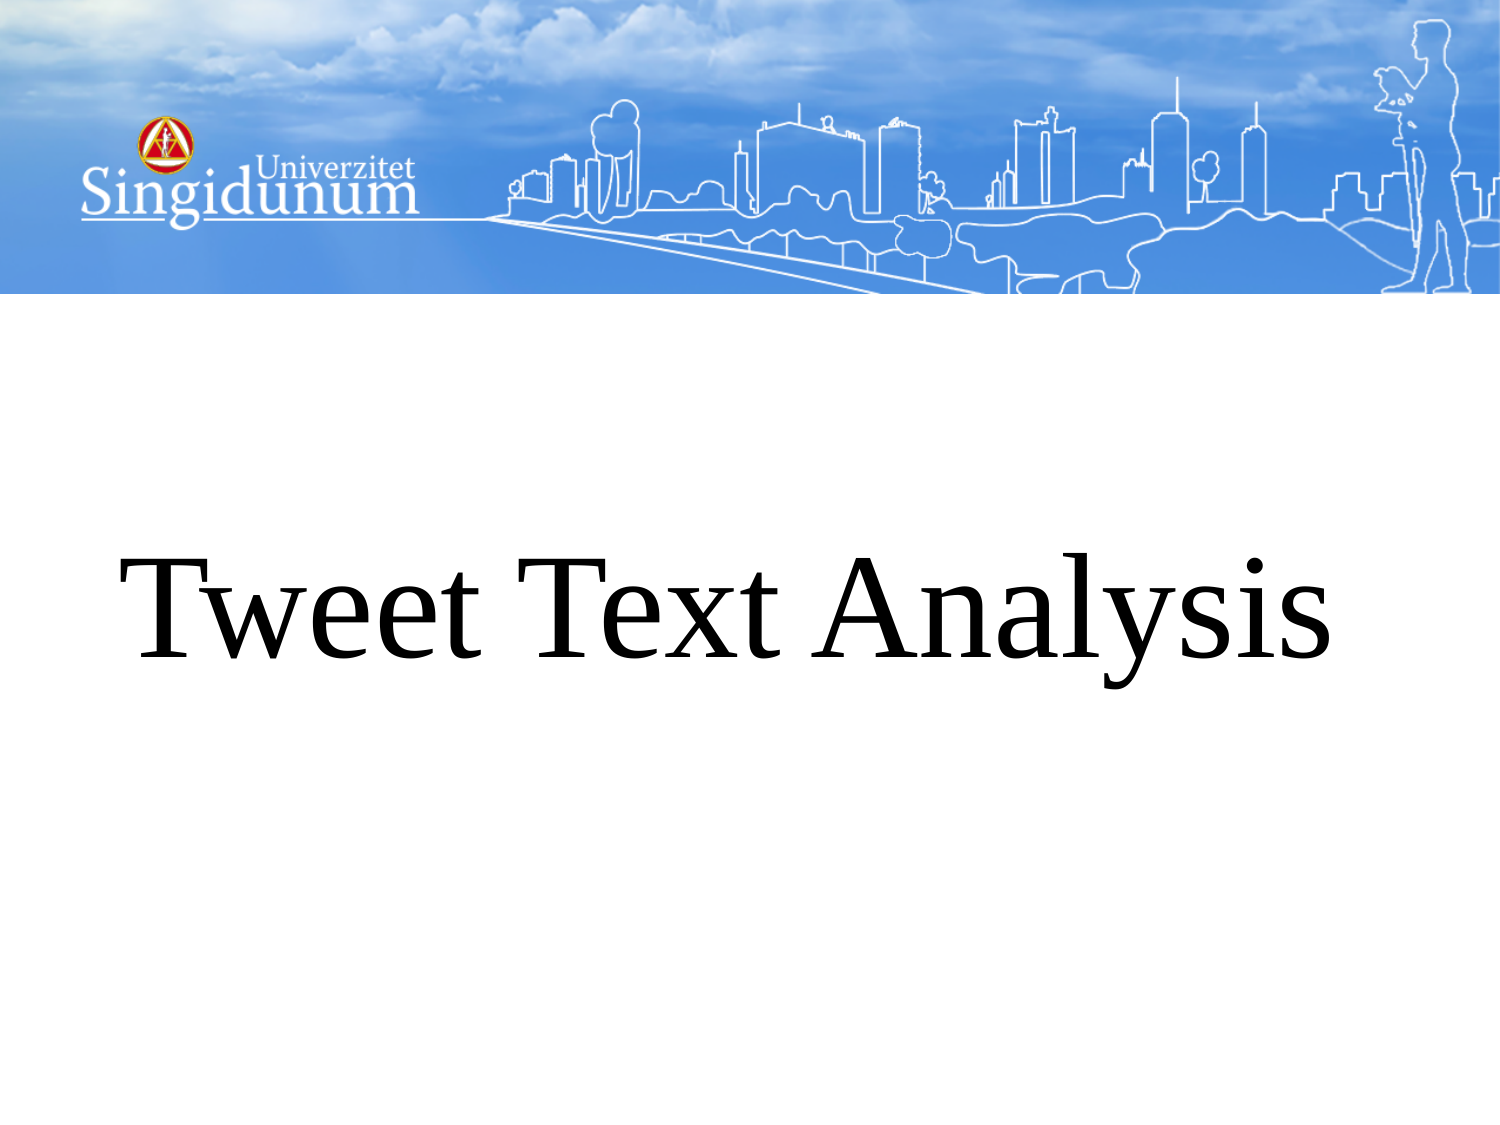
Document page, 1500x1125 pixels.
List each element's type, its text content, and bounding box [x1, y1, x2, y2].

title Tweet Text Analysis [103, 500, 1397, 718]
picture [0, 0, 1500, 294]
